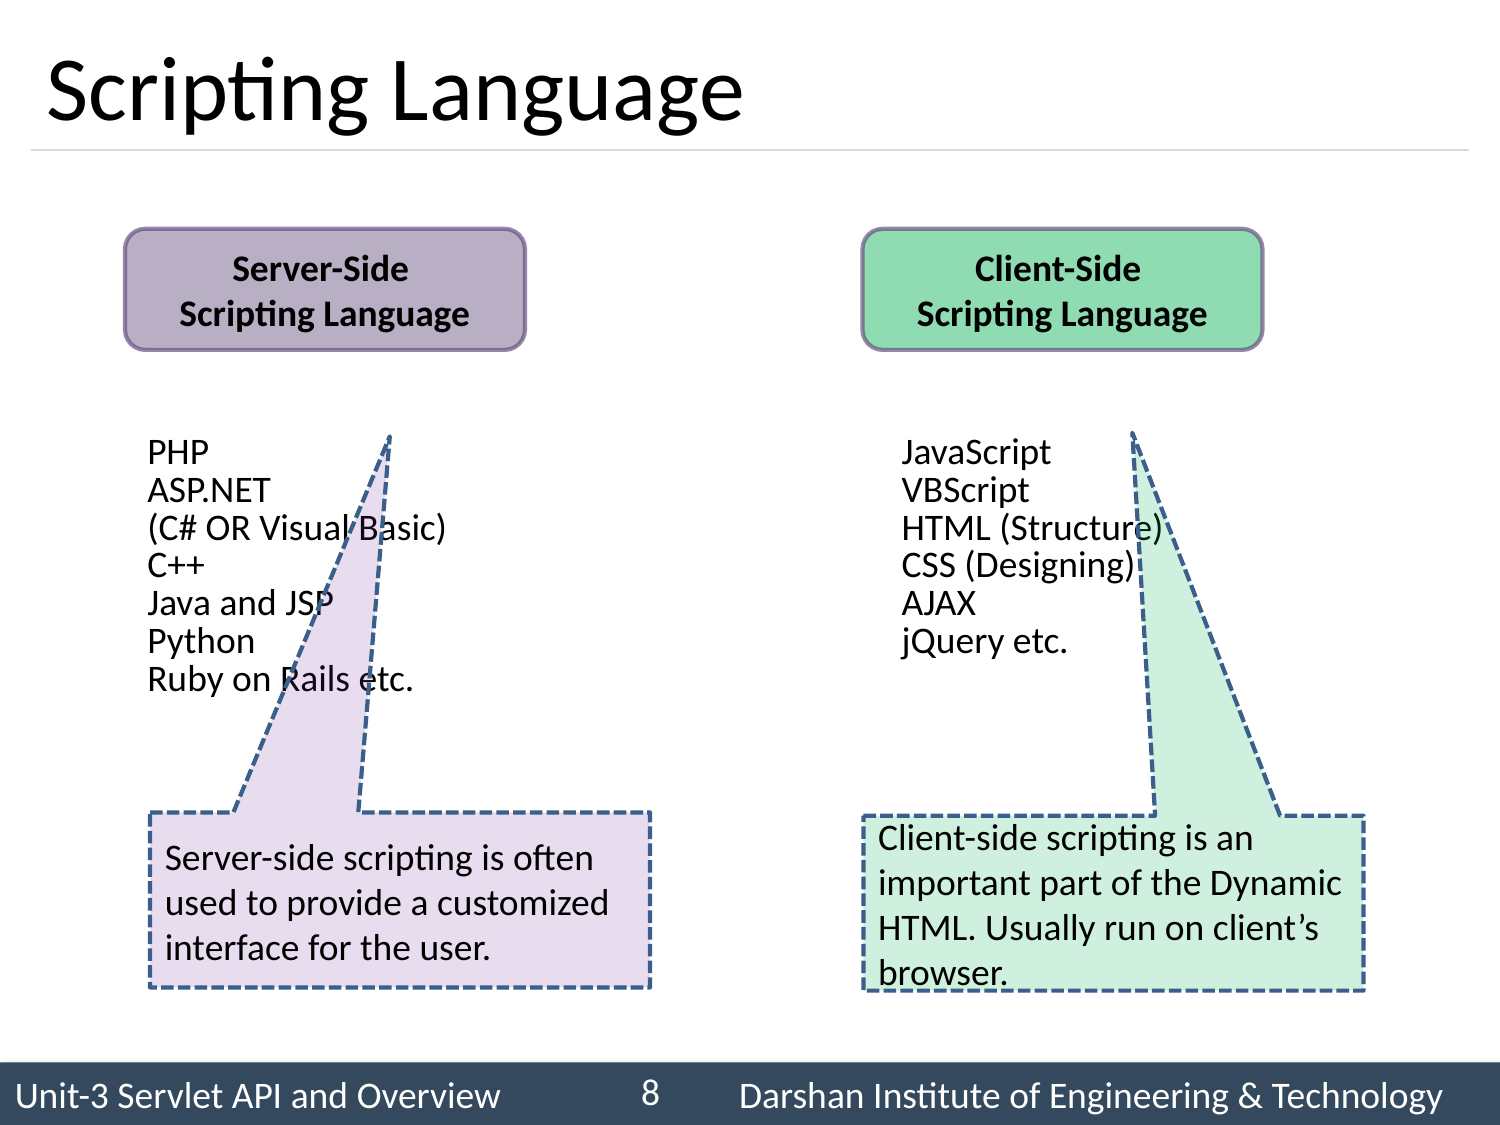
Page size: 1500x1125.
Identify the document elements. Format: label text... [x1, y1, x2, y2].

table_header PHP ASP.NET (C# OR Visual Basic) C++ Java and JSP Python Ruby on Rails etc. [129, 429, 883, 708]
text_box Client-Side Scripting Language [860, 226, 1265, 352]
table_header JavaScript VBScript HTML (Structure) CSS (Designing) AJAX jQuery etc. [883, 429, 1469, 708]
text_box Client-side scripting is an important part of the Dynamic HTML. Usually run on client’s browser. [861, 430, 1366, 993]
text_box Server-Side Scripting Language [122, 226, 528, 352]
slide_number 8 [575, 1060, 675, 1121]
title Scripting Language [31, 17, 1469, 150]
text_box Server-side scripting is often used to provide a customized interface for the user. [147, 434, 653, 990]
